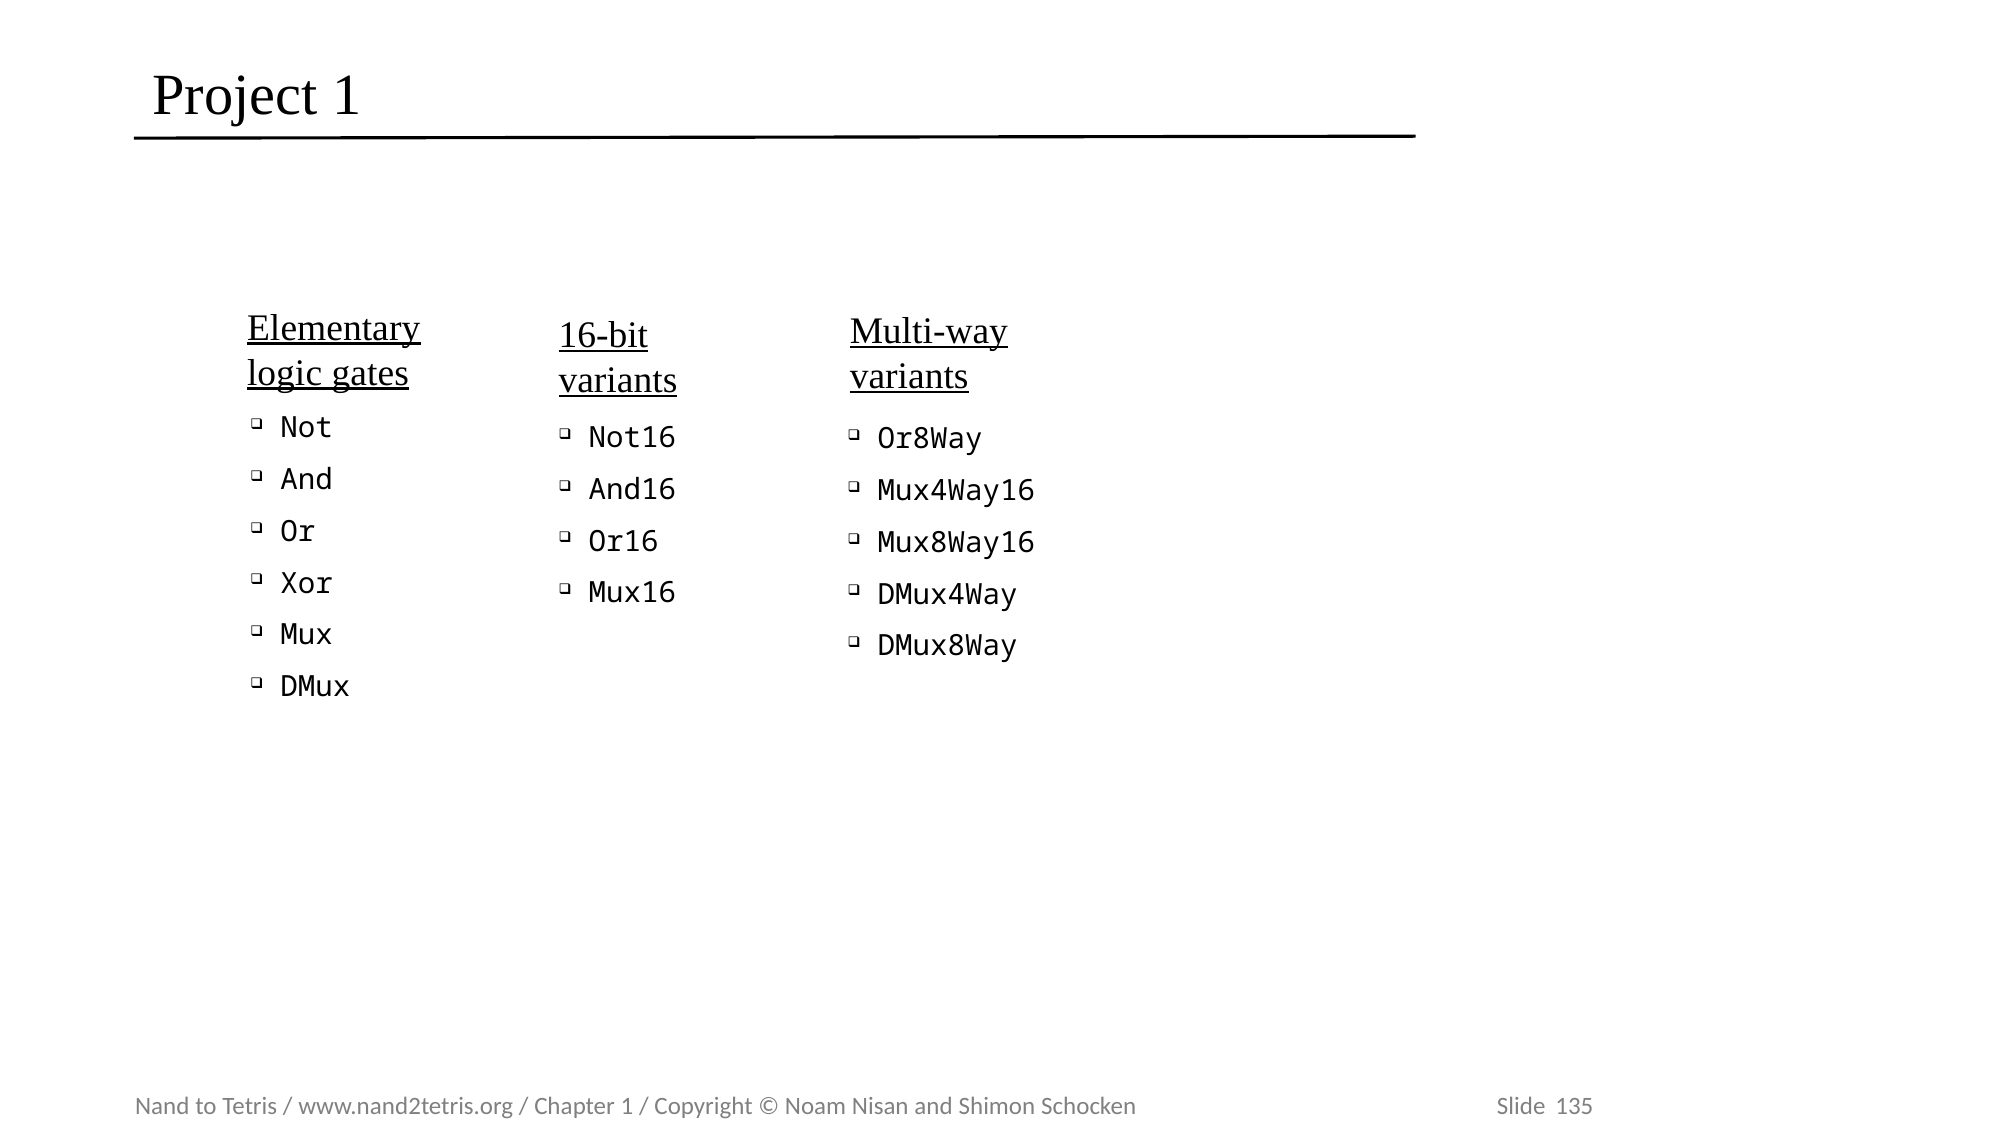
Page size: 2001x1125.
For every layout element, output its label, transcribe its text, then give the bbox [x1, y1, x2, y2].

title Project 1 [137, 48, 1417, 144]
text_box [232, 295, 1239, 787]
